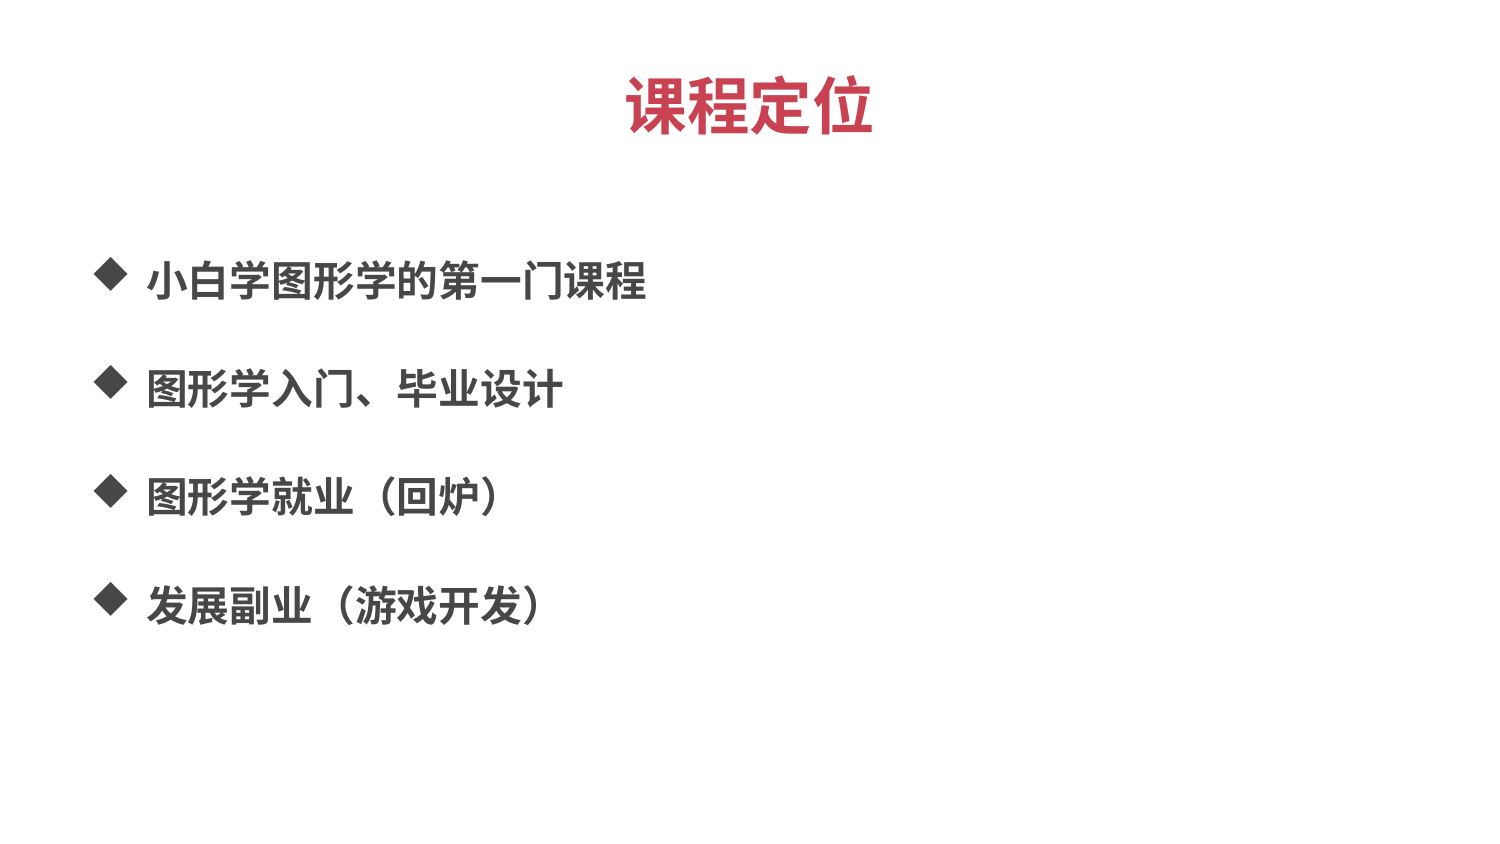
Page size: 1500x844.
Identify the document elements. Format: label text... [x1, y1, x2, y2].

list 小白学图形学的第一门课程 图形学入门、毕业设计 图形学就业（回炉） 发展副业（游戏开发） [74, 196, 1426, 754]
title 课程定位 [74, 33, 1426, 175]
